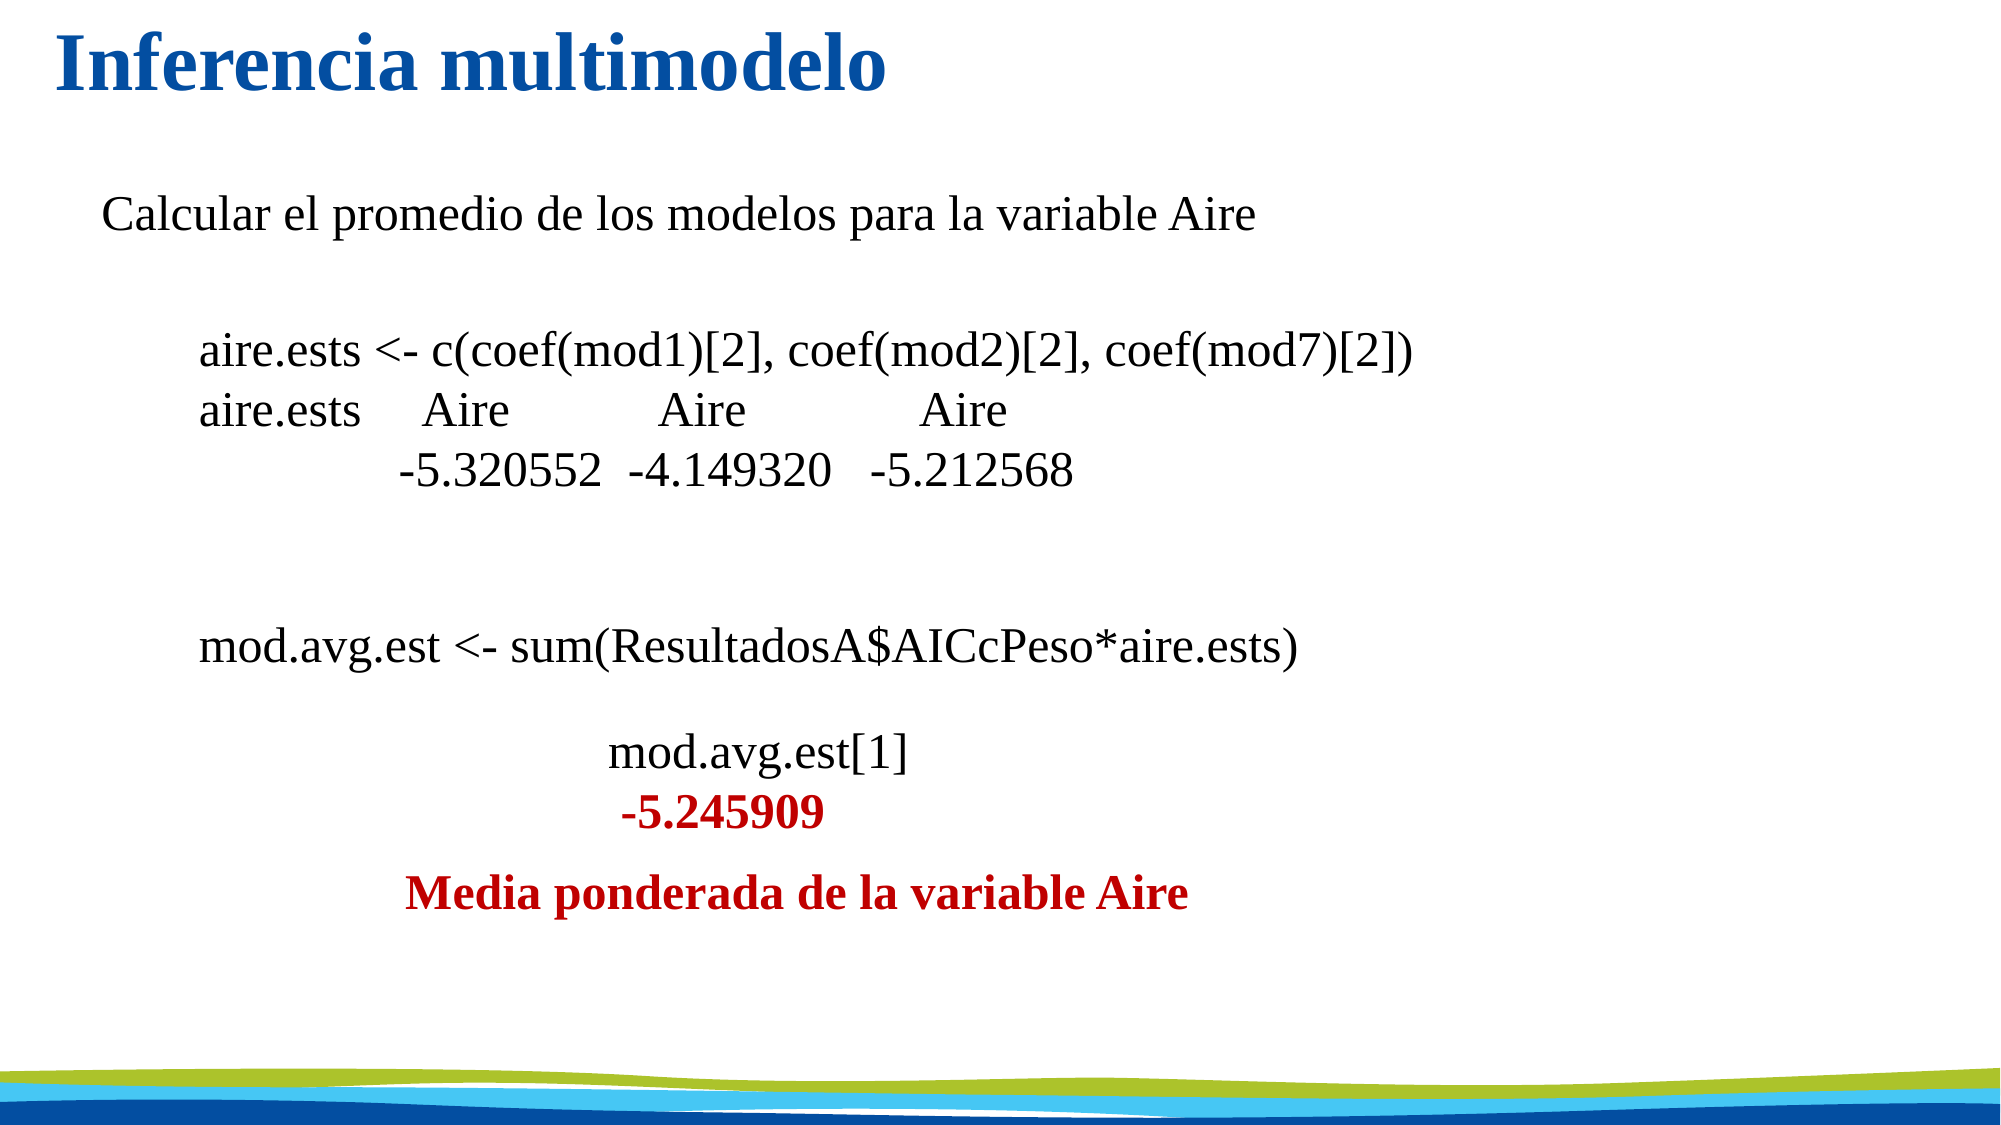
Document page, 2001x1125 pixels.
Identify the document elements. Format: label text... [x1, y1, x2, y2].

text_box Calcular el promedio de los modelos para la variable Aire [86, 172, 1945, 248]
text_box mod.avg.est <- sum(ResultadosA$AICcPeso*aire.ests) [184, 604, 1528, 680]
text_box Media ponderada de la variable Aire [390, 851, 1223, 927]
text_box mod.avg.est[1] -5.245909 [593, 711, 924, 846]
text_box aire.ests <- c(coef(mod1)[2], coef(mod2)[2], coef(mod7)[2]) aire.ests Aire Aire Aire -5.320552 -4.149320 -5.212568 [184, 309, 1666, 504]
title Inferencia multimodelo [55, 0, 1945, 157]
